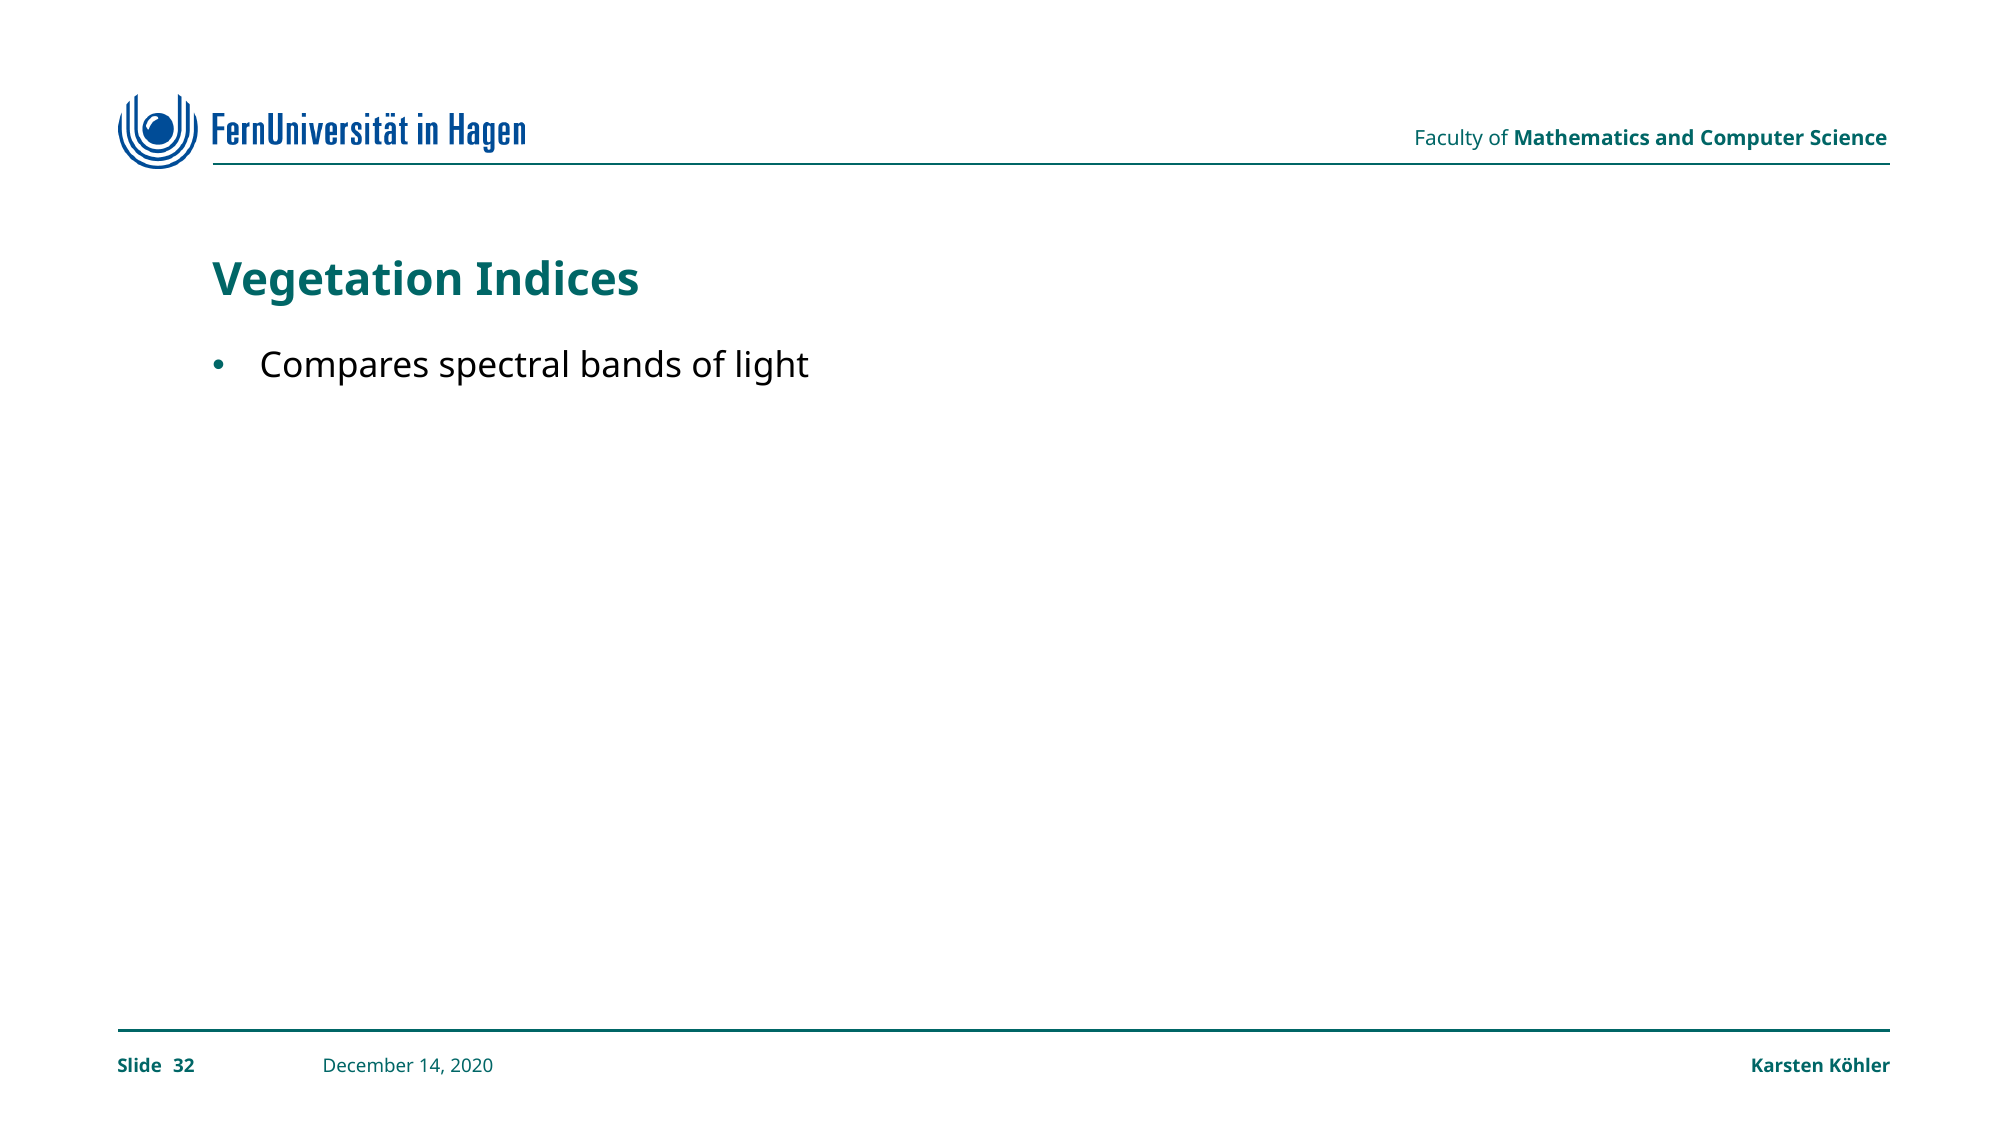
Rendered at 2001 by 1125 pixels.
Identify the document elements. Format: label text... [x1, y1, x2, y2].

title Vegetation Indices [212, 249, 1890, 315]
slide_number 32 [173, 1054, 280, 1094]
picture [118, 94, 525, 169]
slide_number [322, 1054, 528, 1094]
list Compares spectral bands of light [212, 342, 1890, 988]
footer Karsten Köhler [595, 1054, 1891, 1094]
